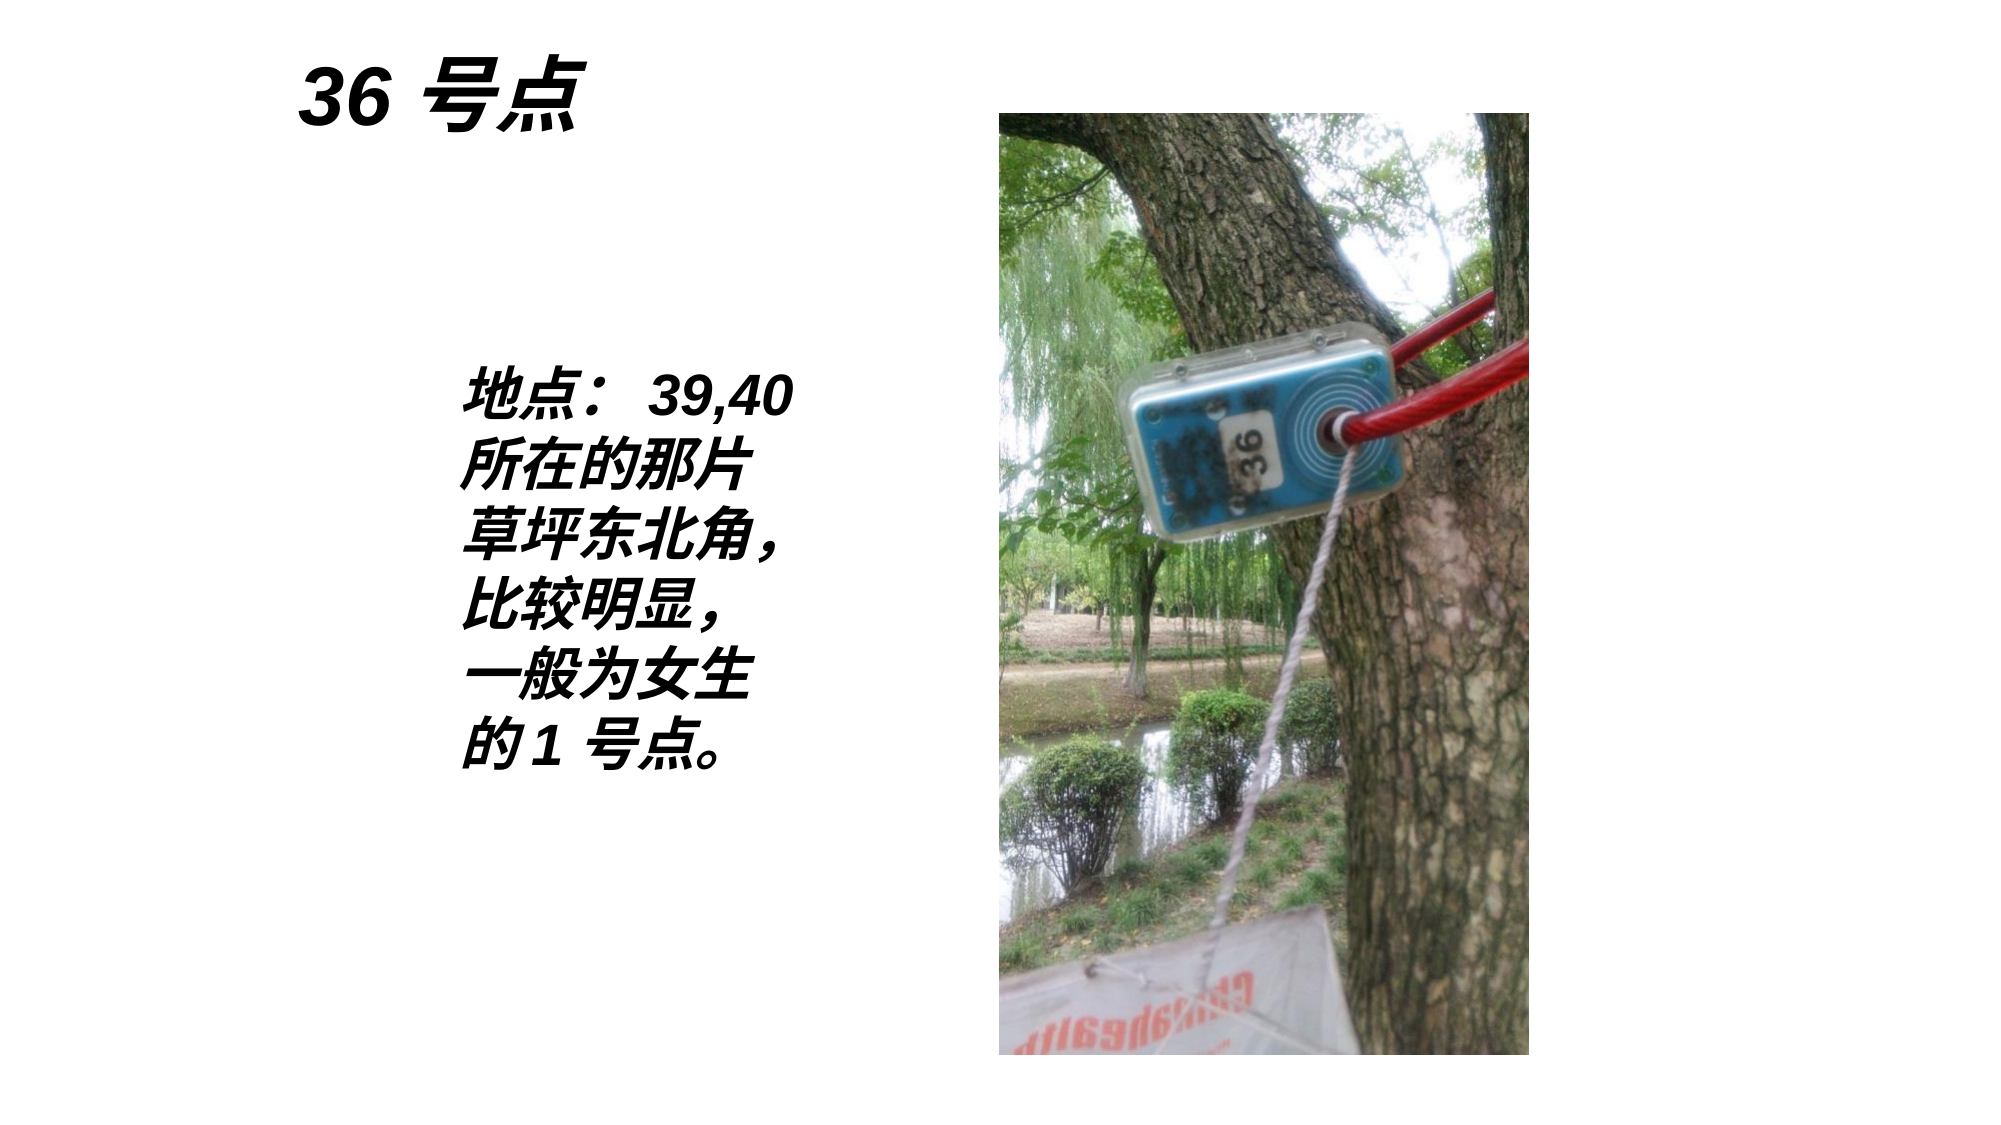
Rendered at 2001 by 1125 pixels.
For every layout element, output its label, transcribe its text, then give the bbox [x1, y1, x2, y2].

text_box 地点：39,40所在的那片草坪东北角，比较明显，一般为女生的1号点。 [444, 349, 819, 785]
text_box 36号点 [284, 34, 670, 150]
picture [999, 113, 1529, 1055]
